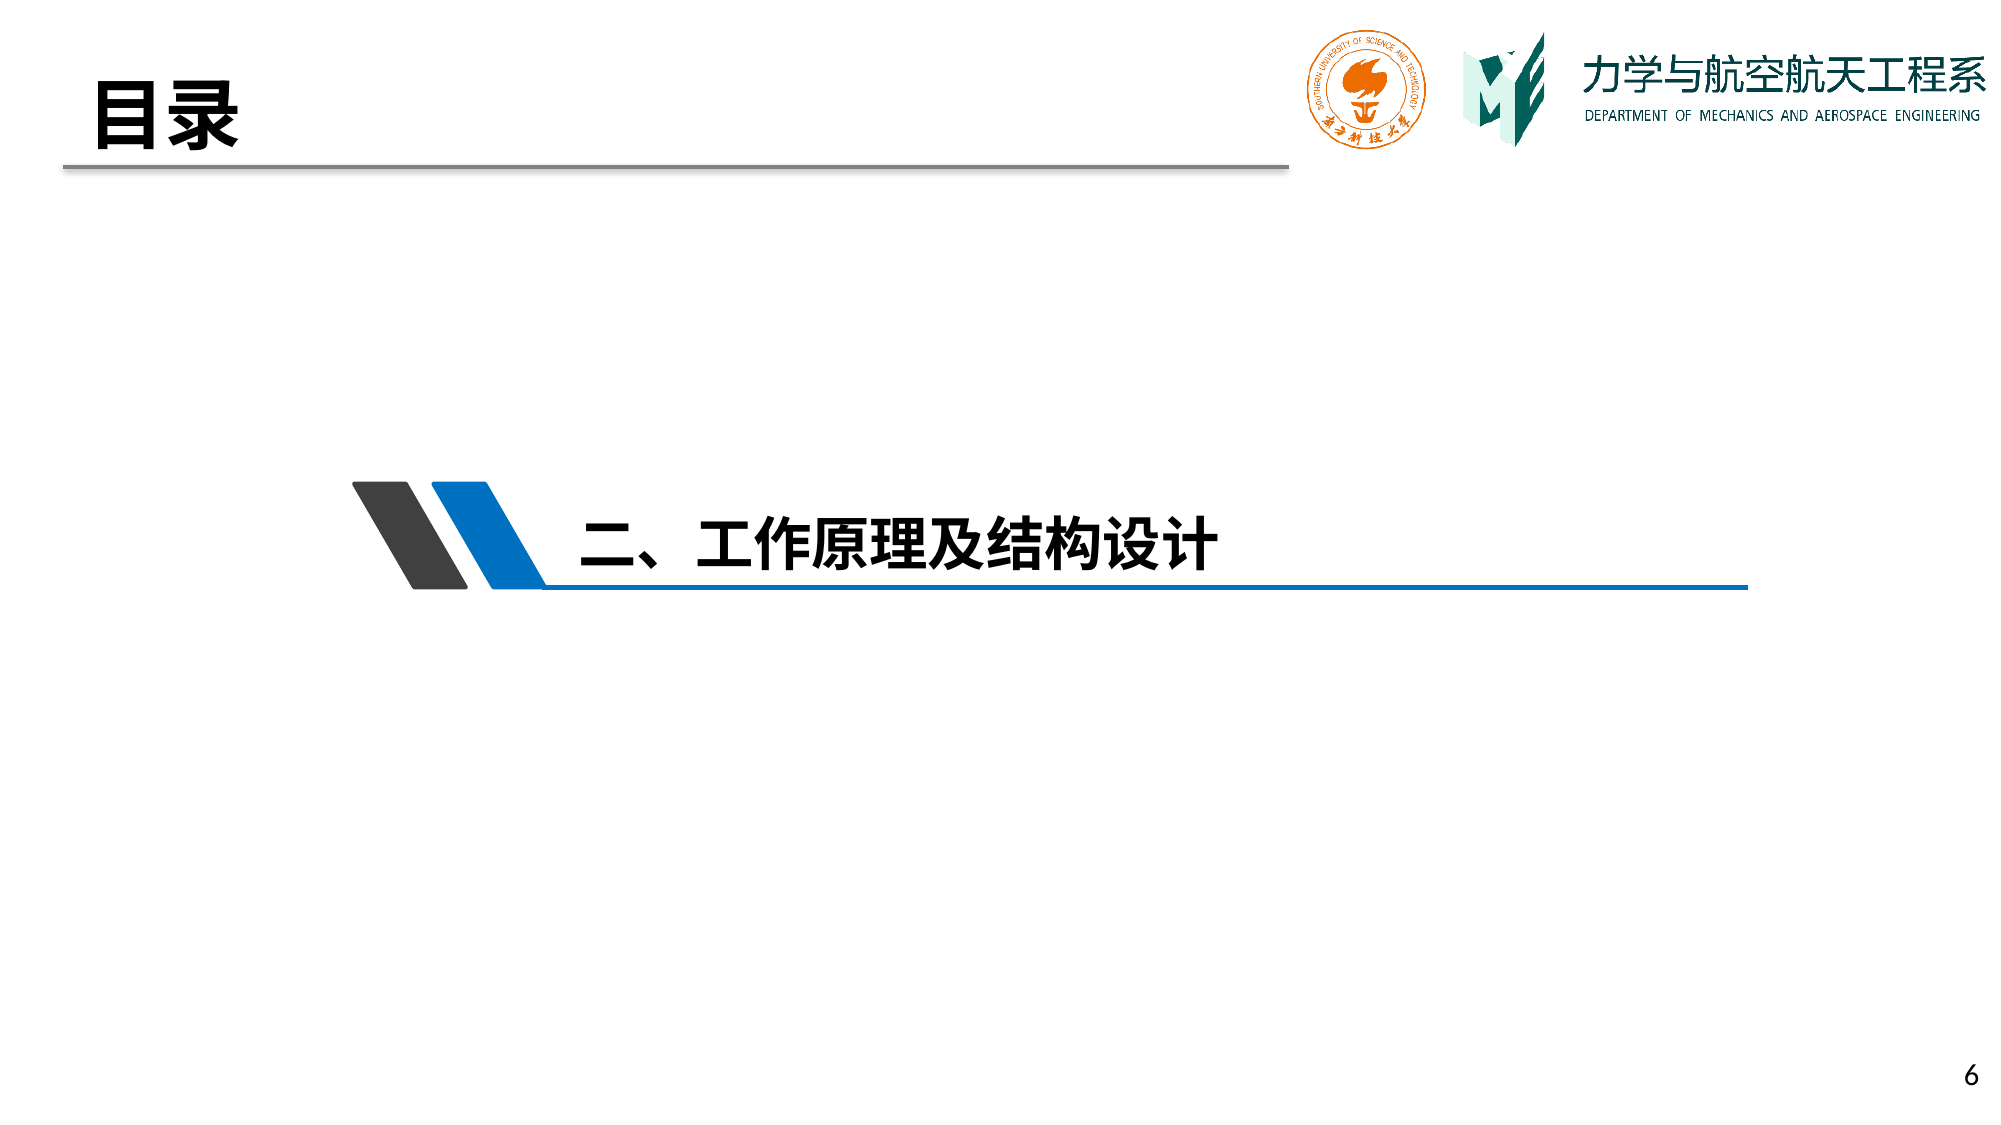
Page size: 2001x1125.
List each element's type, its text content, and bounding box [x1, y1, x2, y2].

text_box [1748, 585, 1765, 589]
text_box [431, 481, 547, 590]
picture [1289, 22, 2000, 158]
slide_number 6 [1527, 1042, 1995, 1103]
text_box [352, 481, 468, 590]
text_box 目录 [72, 58, 258, 167]
